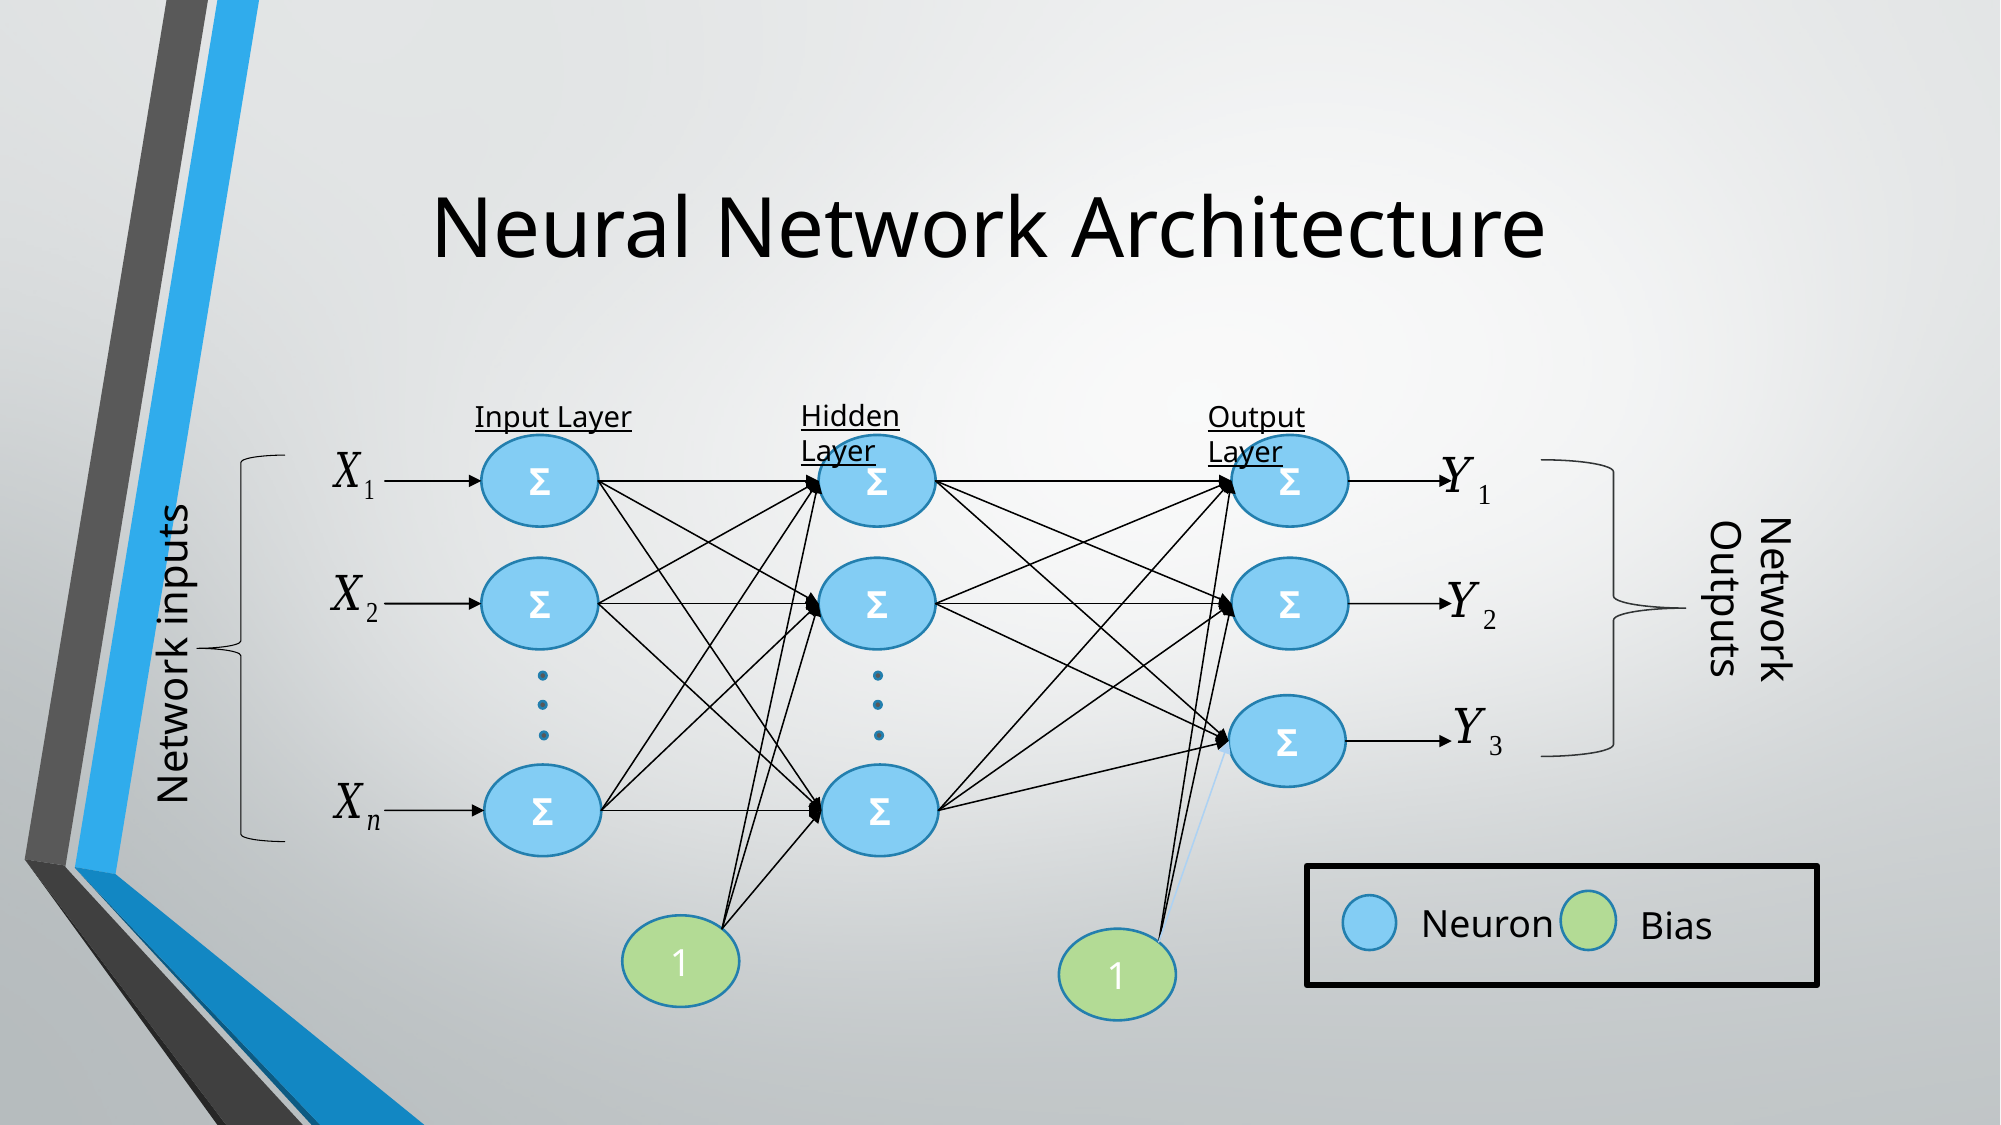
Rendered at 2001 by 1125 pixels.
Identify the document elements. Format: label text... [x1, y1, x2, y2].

text_box [203, 454, 286, 843]
text_box Hidden Layer [785, 390, 980, 475]
text_box Output Layer [1192, 390, 1387, 476]
text_box [537, 699, 548, 710]
text_box Σ [1230, 476, 1350, 528]
text_box [1540, 459, 1687, 758]
text_box [874, 730, 885, 741]
title Neural Network Architecture [202, 117, 1778, 332]
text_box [600, 480, 819, 603]
text_box Network Outputs [1695, 437, 1811, 762]
text_box Σ [822, 556, 935, 651]
text_box [537, 670, 548, 681]
text_box [1559, 889, 1618, 952]
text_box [1158, 480, 1232, 603]
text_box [938, 480, 1158, 811]
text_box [1158, 603, 1232, 943]
text_box Σ [1232, 693, 1347, 789]
text_box Σ [1232, 556, 1350, 651]
text_box Neuron [1405, 892, 1576, 952]
text_box Σ [480, 556, 598, 651]
text_box [873, 670, 884, 681]
text_box Σ [483, 763, 603, 858]
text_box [1158, 740, 1229, 943]
text_box [1306, 865, 1818, 985]
text_box [538, 730, 549, 741]
text_box Σ [822, 763, 940, 858]
text_box Network inputs [138, 475, 203, 834]
text_box 1 [620, 913, 741, 1009]
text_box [721, 811, 822, 929]
text_box 1 [1057, 927, 1178, 1022]
text_box [872, 699, 883, 710]
text_box Input Layer [460, 390, 655, 441]
text_box Bias [1624, 894, 1795, 955]
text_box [600, 603, 819, 811]
text_box Σ [480, 441, 600, 528]
text_box Σ [817, 475, 937, 528]
